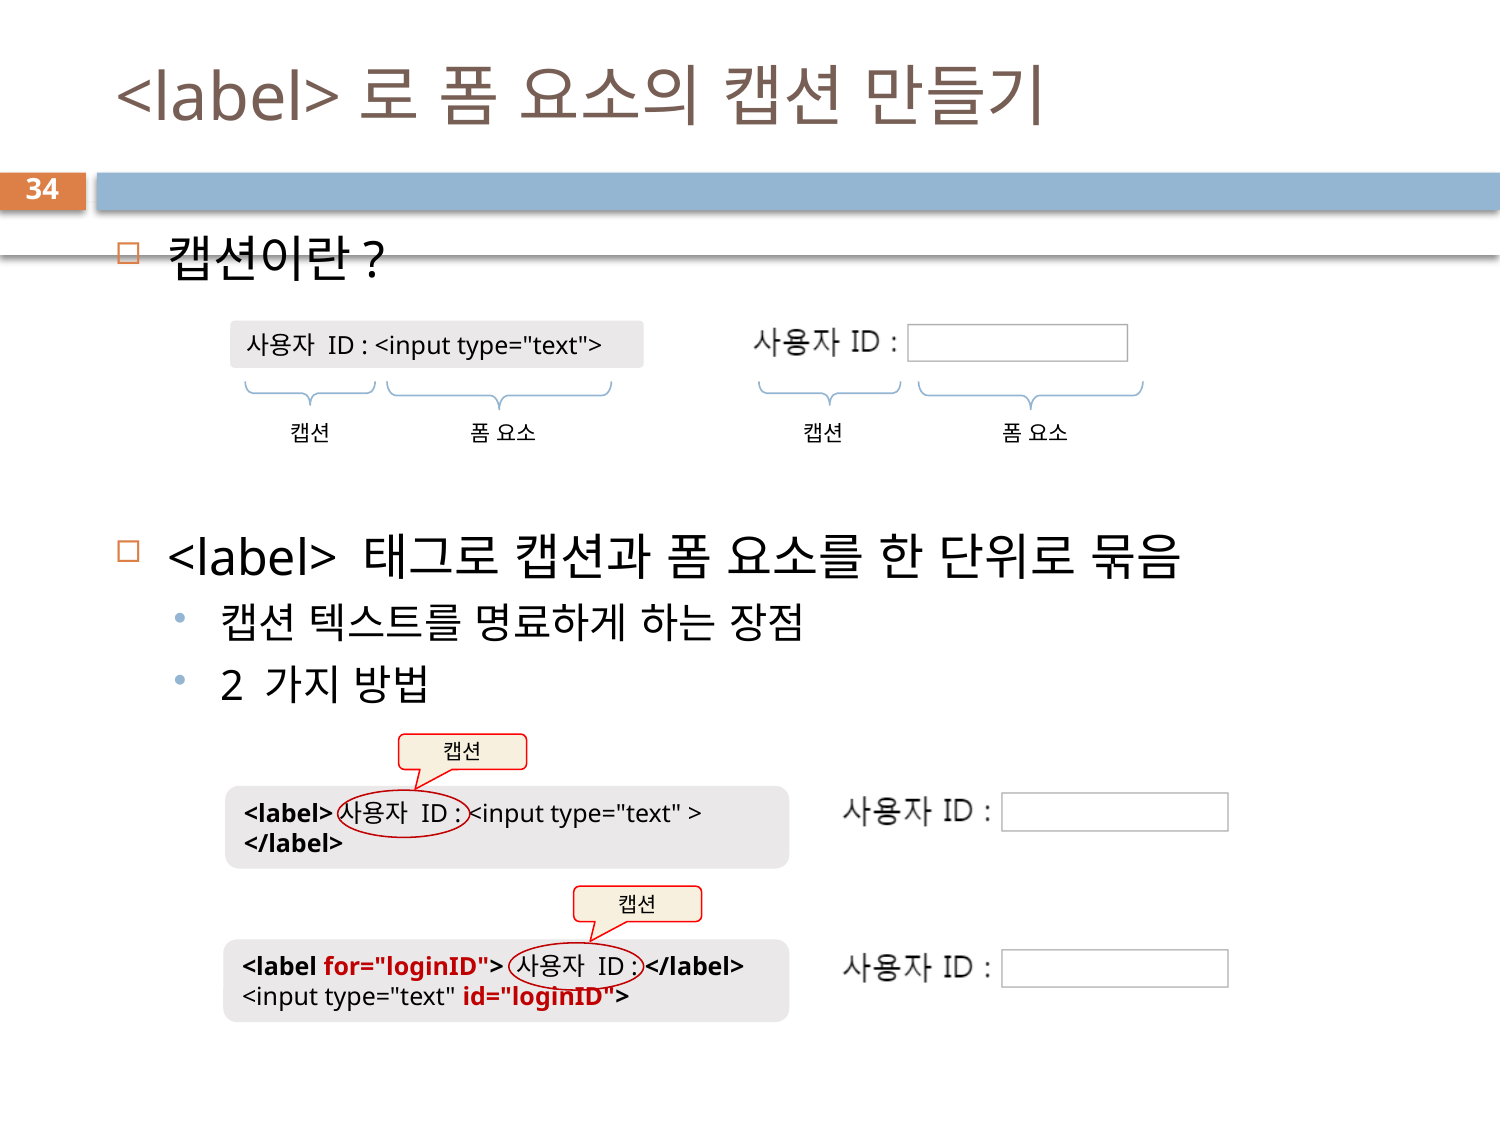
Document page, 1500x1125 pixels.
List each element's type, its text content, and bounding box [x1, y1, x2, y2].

picture [829, 782, 1244, 837]
text_box [917, 381, 1144, 411]
title <label>로 폼 요소의 캡션 만들기 [100, 37, 1438, 149]
text_box [336, 788, 472, 839]
text_box 캡션 [397, 732, 529, 791]
picture [829, 939, 1244, 994]
text_box [758, 381, 902, 406]
text_box [244, 381, 376, 406]
picture [741, 314, 1144, 367]
text_box [507, 941, 646, 992]
text_box 캡션 [275, 412, 346, 454]
text_box 폼 요소 [437, 412, 571, 454]
text_box 캡션 [572, 884, 704, 943]
text_box 사용자 ID : <input type="text"> [230, 320, 644, 368]
text_box <label for="loginID"> 사용자 ID : </label> <input type="text" id="loginID"> [223, 939, 790, 1023]
slide_number 34 [0, 170, 87, 211]
text_box <label>사용자 ID : <input type="text" > </label> [225, 785, 790, 869]
text_box 폼 요소 [969, 412, 1102, 454]
list 캡션이란? <label> 태그로 캡션과 폼 요소를 한 단위로 묶음 캡션 텍스트를 명료하게 하는 장점 2 가지 방법 [100, 219, 1438, 1047]
text_box [386, 381, 613, 411]
text_box 캡션 [789, 412, 859, 454]
